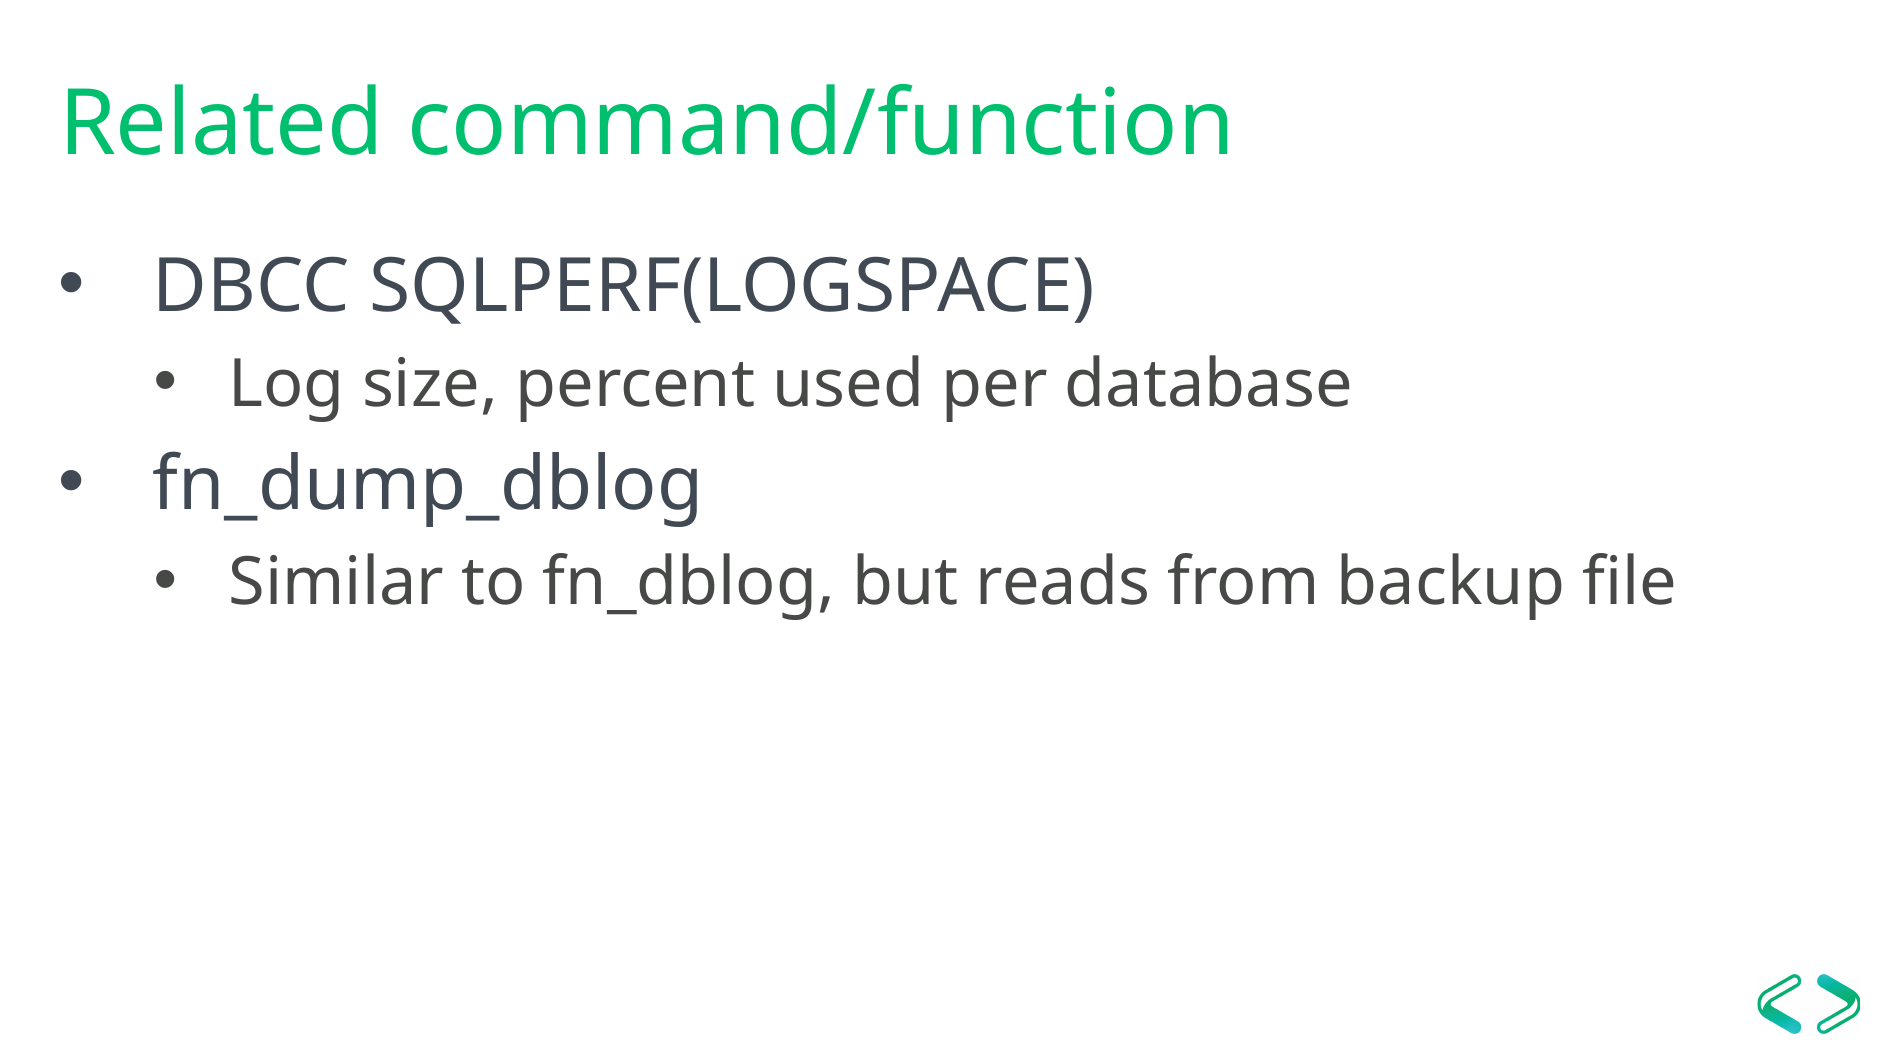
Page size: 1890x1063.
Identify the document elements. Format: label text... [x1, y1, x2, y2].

list DBCC SQLPERF(LOGSPACE) Log size, percent used per database fn_dump_dblog Similar to fn_dblog, but reads from backup file [59, 236, 1831, 1004]
title Related command/function [59, 59, 1831, 178]
